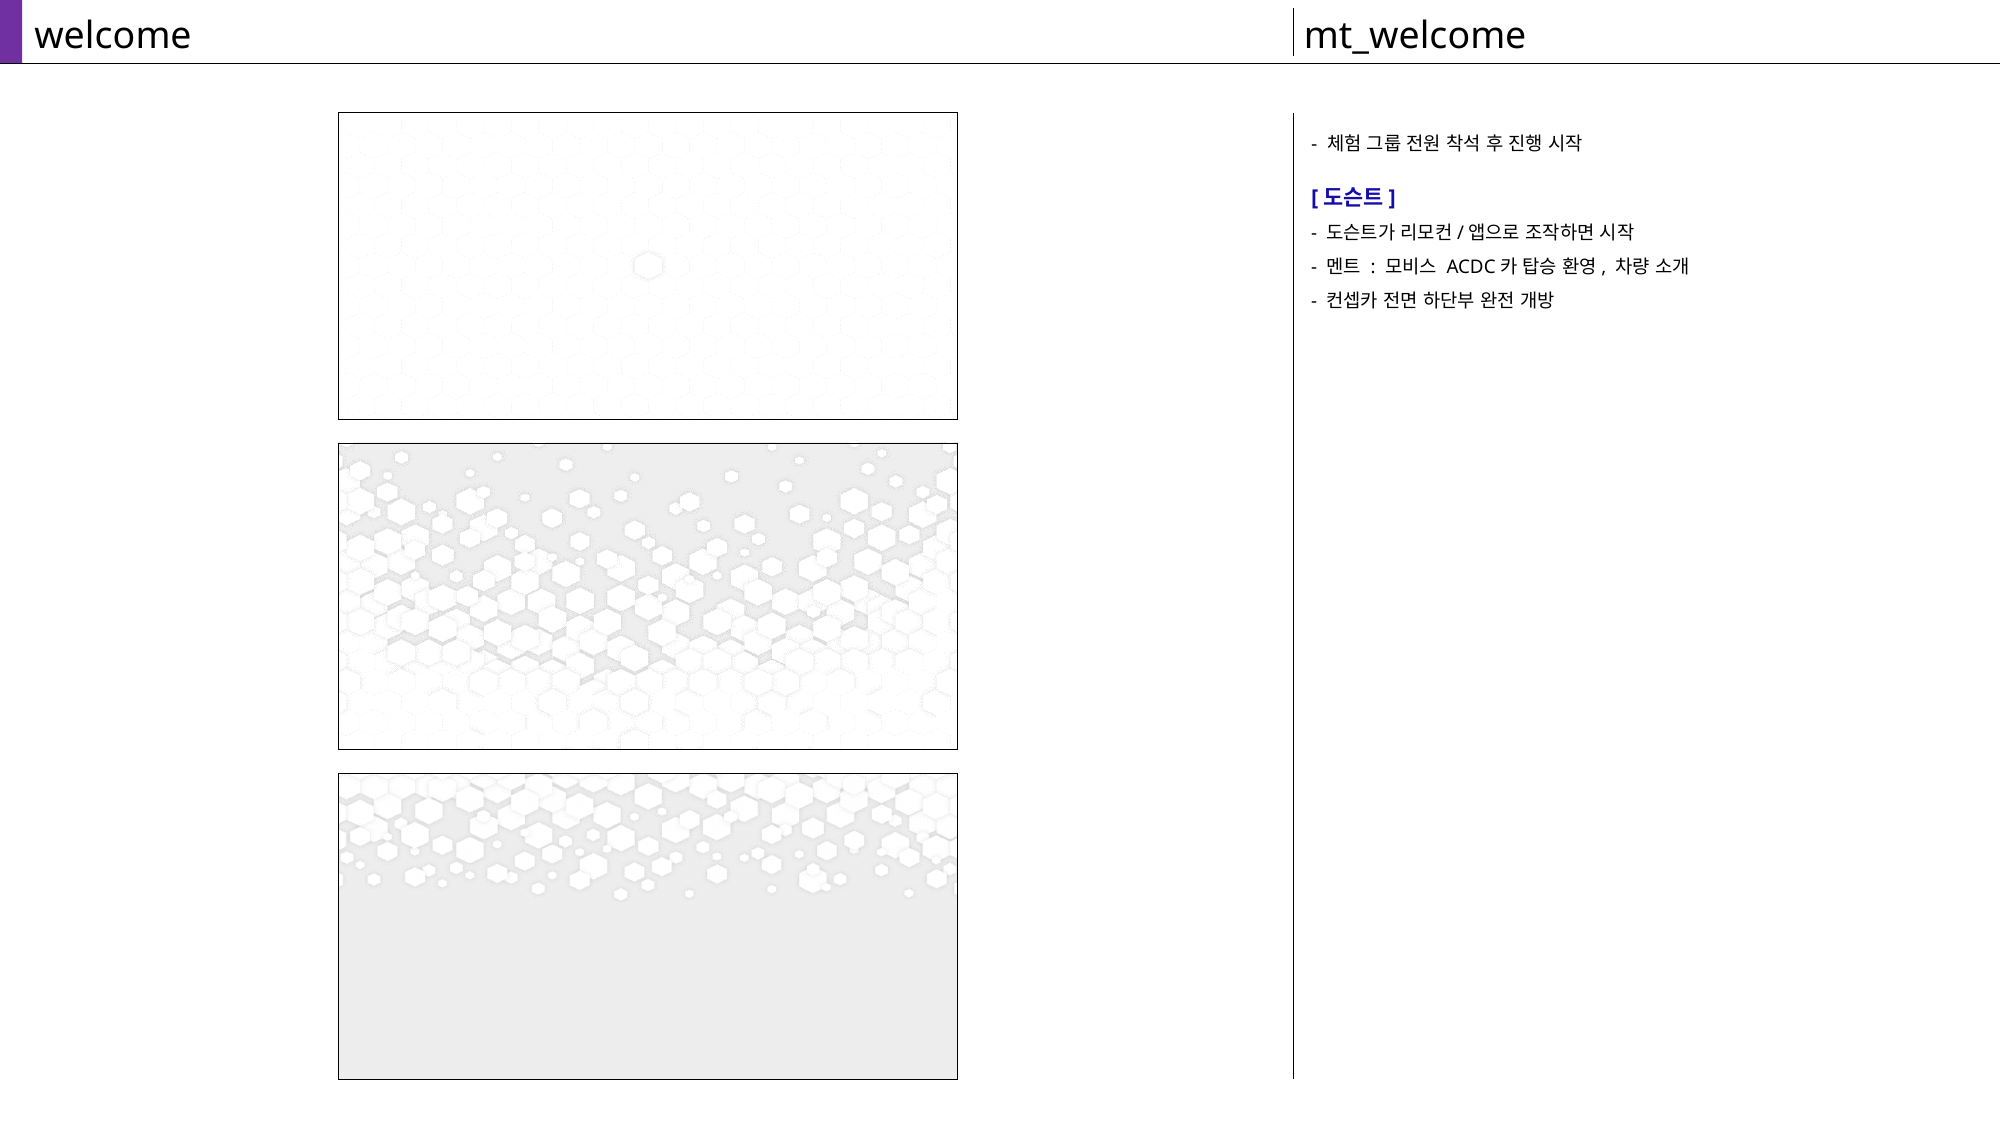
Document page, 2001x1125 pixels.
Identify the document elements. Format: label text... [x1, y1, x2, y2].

picture [338, 772, 958, 1080]
picture [338, 112, 958, 420]
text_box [0, 0, 2000, 64]
picture [338, 442, 958, 750]
text_box - 체험 그룹 전원 착석 후 진행 시작 [도슨트] - 도슨트가 리모컨/앱으로 조작하면 시작 - 멘트 : 모비스 ACDC카 탑승 환영, 차량 소개 - 컨셉카 전면 하단부 완전 개방 [1296, 112, 1705, 319]
